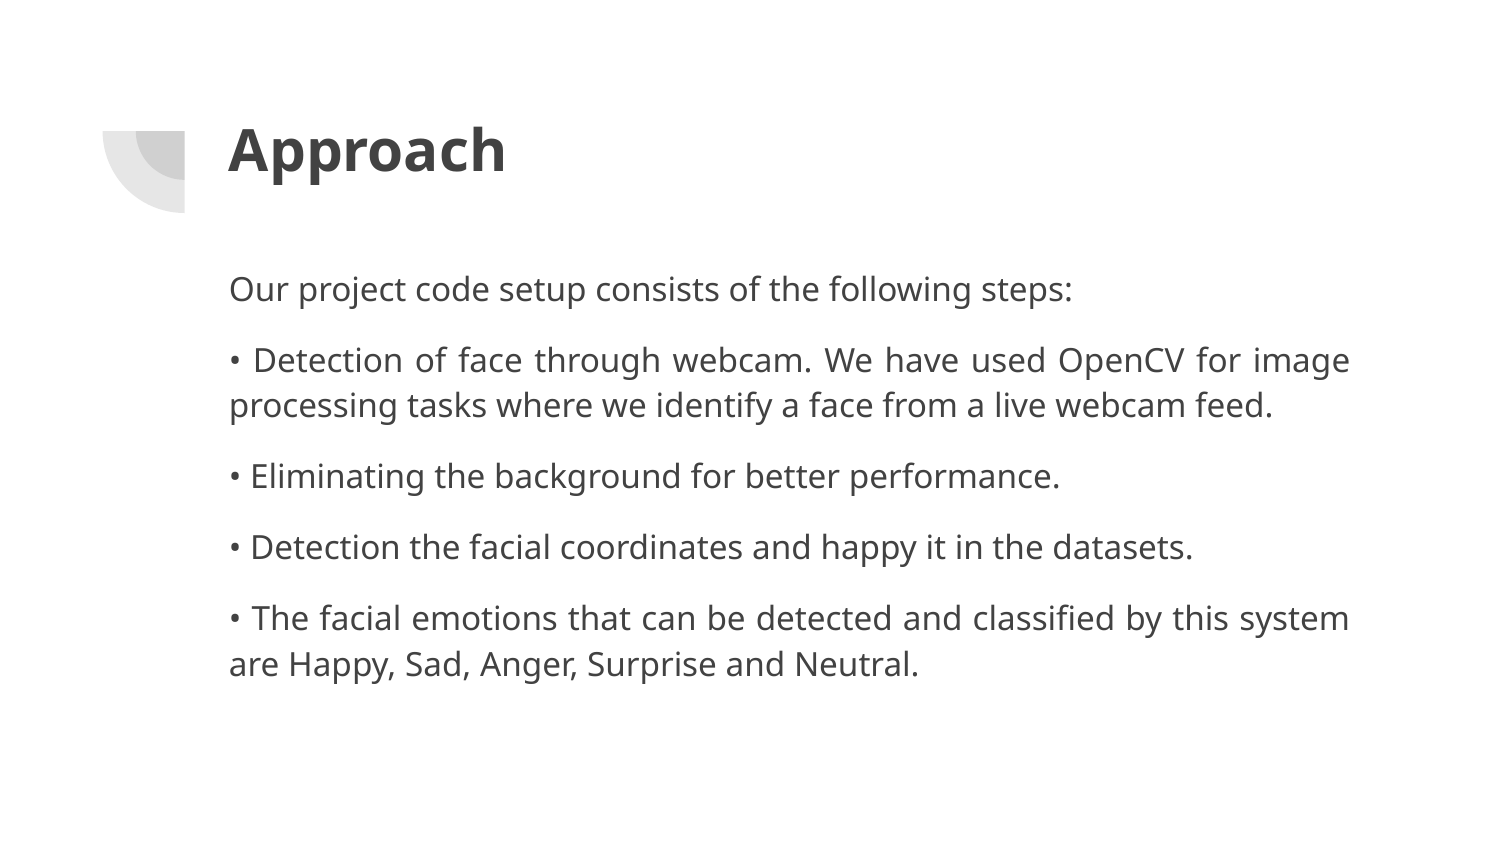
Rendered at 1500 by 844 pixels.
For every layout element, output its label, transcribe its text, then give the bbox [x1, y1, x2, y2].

list Our project code setup consists of the following steps: • Detection of face through webcam. We have used OpenCV for image processing tasks where we identify a face from a live webcam feed. • Eliminating the background for better performance. • Detection the facial coordinates and happy it in the datasets. • The facial emotions that can be detected and classified by this system are Happy, Sad, Anger, Surprise and Neutral. [213, 246, 1368, 744]
title Approach [213, 98, 1368, 246]
